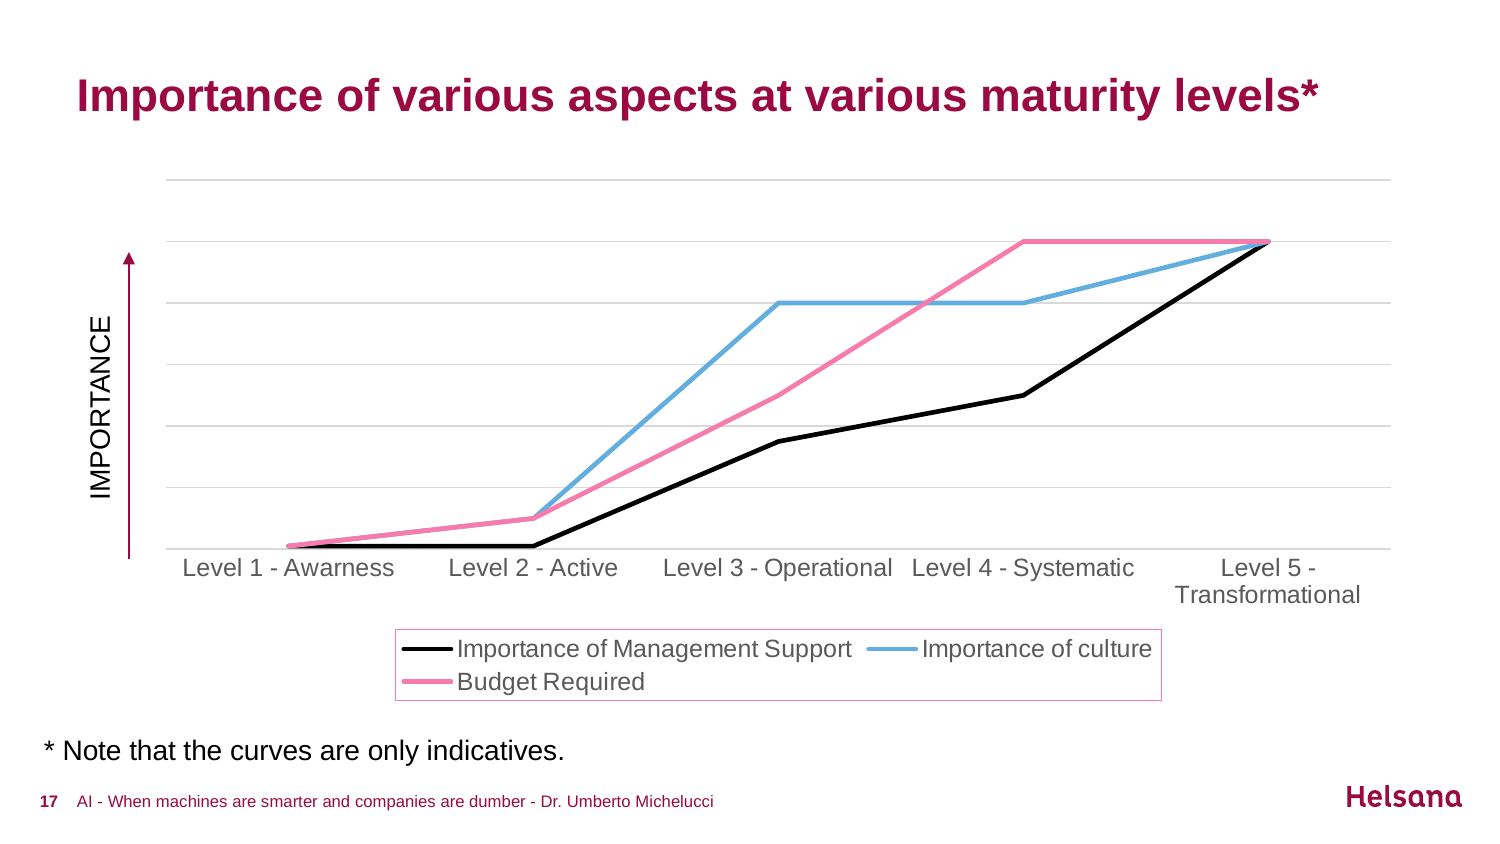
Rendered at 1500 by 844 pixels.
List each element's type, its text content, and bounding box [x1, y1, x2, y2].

footer AI - When machines are smarter and companies are dumber - Dr. Umberto Michelucci [76, 790, 750, 809]
slide_number 17 [39, 790, 69, 809]
text_box * Note that the curves are only indicatives. [43, 732, 566, 767]
title Importance of various aspects at various maturity levels* [76, 65, 1424, 168]
chart [140, 169, 1417, 701]
text_box IMPORTANCE [81, 287, 116, 501]
